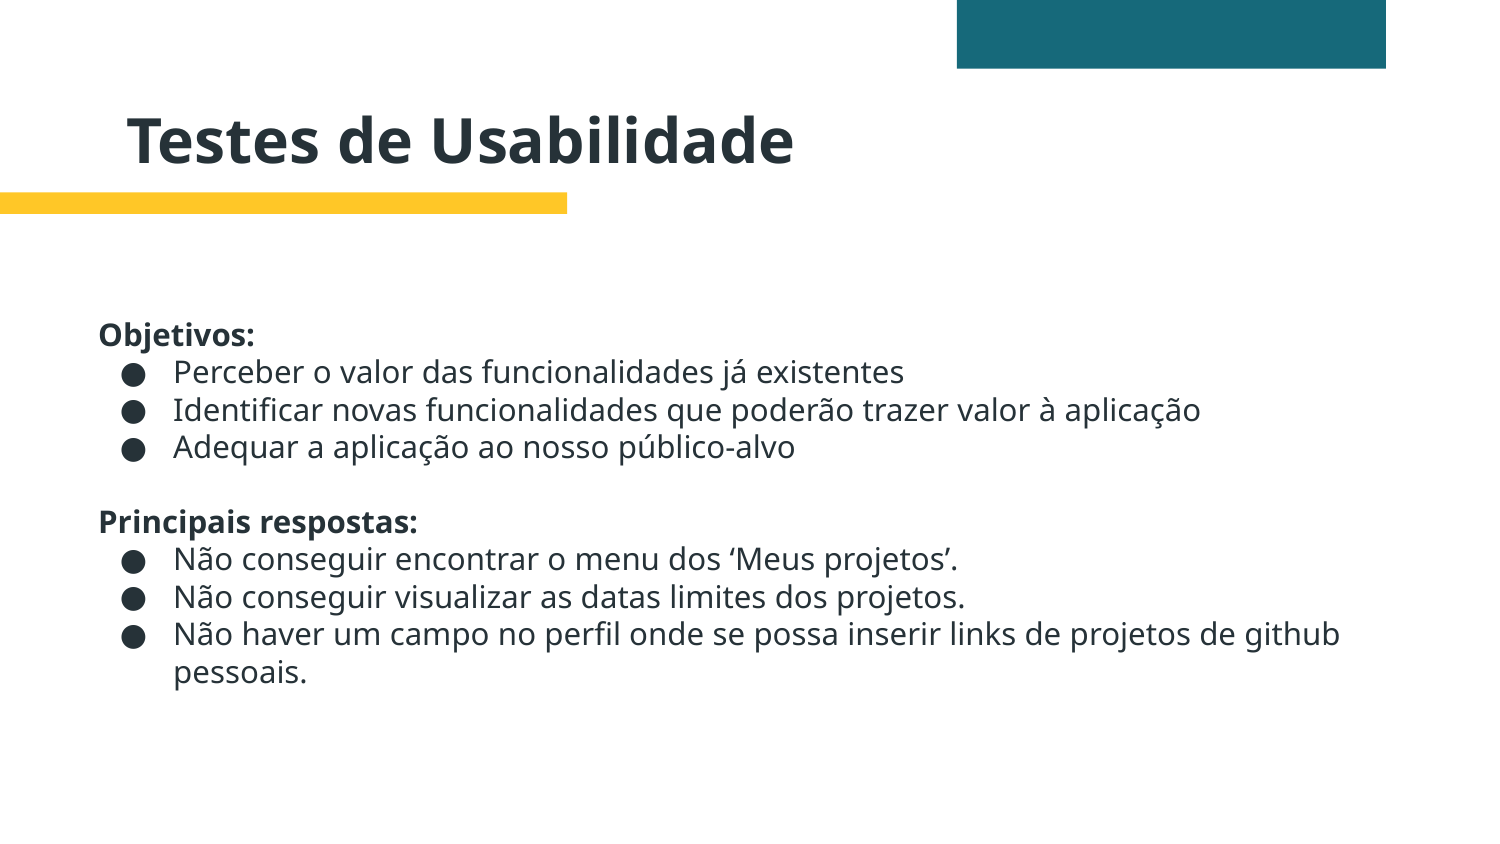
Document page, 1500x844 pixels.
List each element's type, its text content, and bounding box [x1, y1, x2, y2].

subtitle Objetivos: Perceber o valor das funcionalidades já existentes Identificar novas funcionalidades que poderão trazer valor à aplicação Adequar a aplicação ao nosso público-alvo Principais respostas: Não conseguir encontrar o menu dos ‘Meus projetos’. Não conseguir visualizar as datas limites dos projetos. Não haver um campo no perfil onde se possa inserir links de projetos de github pessoais. [83, 234, 1417, 770]
text_box [0, 192, 568, 214]
text_box [956, 0, 1386, 69]
title Testes de Usabilidade [111, 86, 1389, 193]
